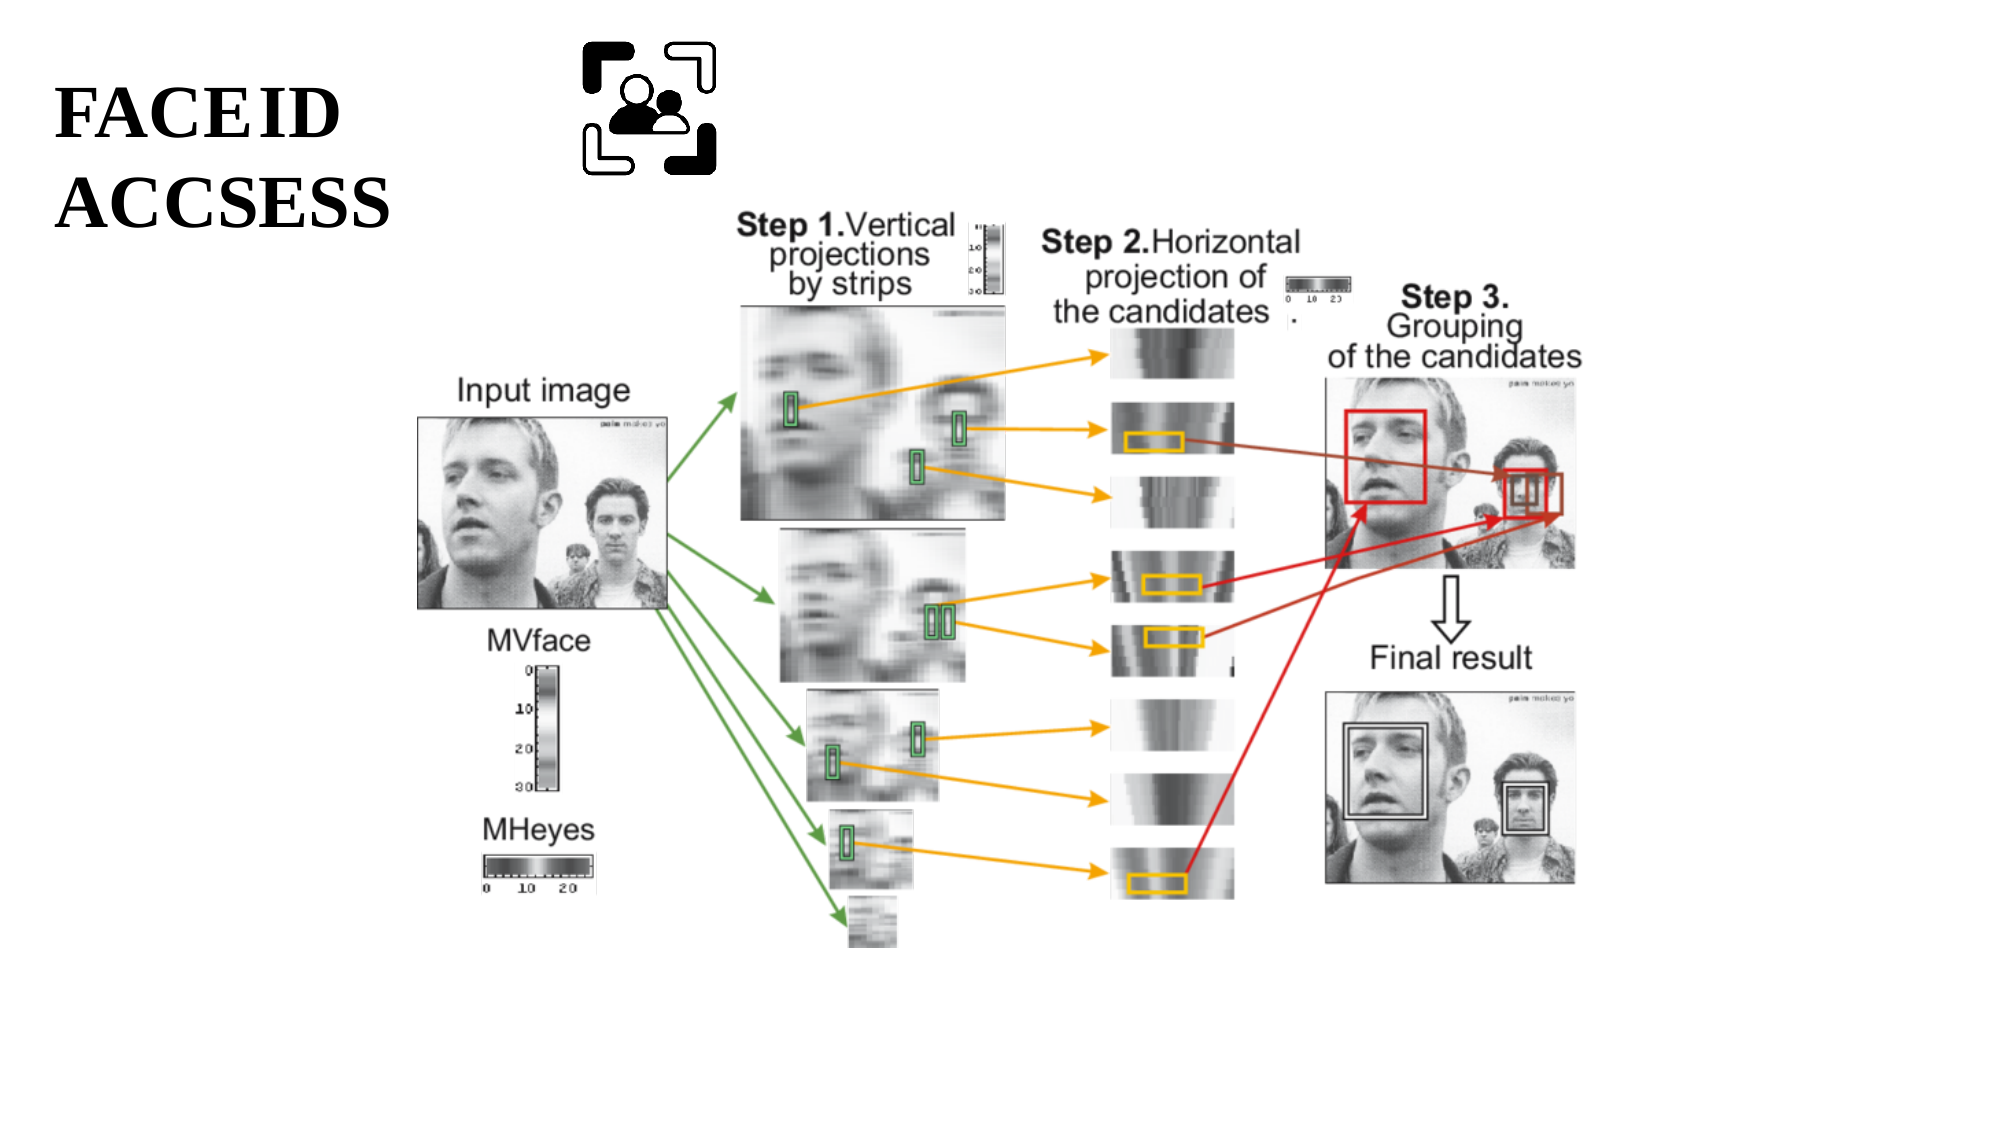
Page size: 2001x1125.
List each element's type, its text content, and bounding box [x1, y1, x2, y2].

text_box FACE ID ACCSESS [39, 54, 579, 250]
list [416, 208, 1584, 949]
picture [577, 36, 721, 179]
